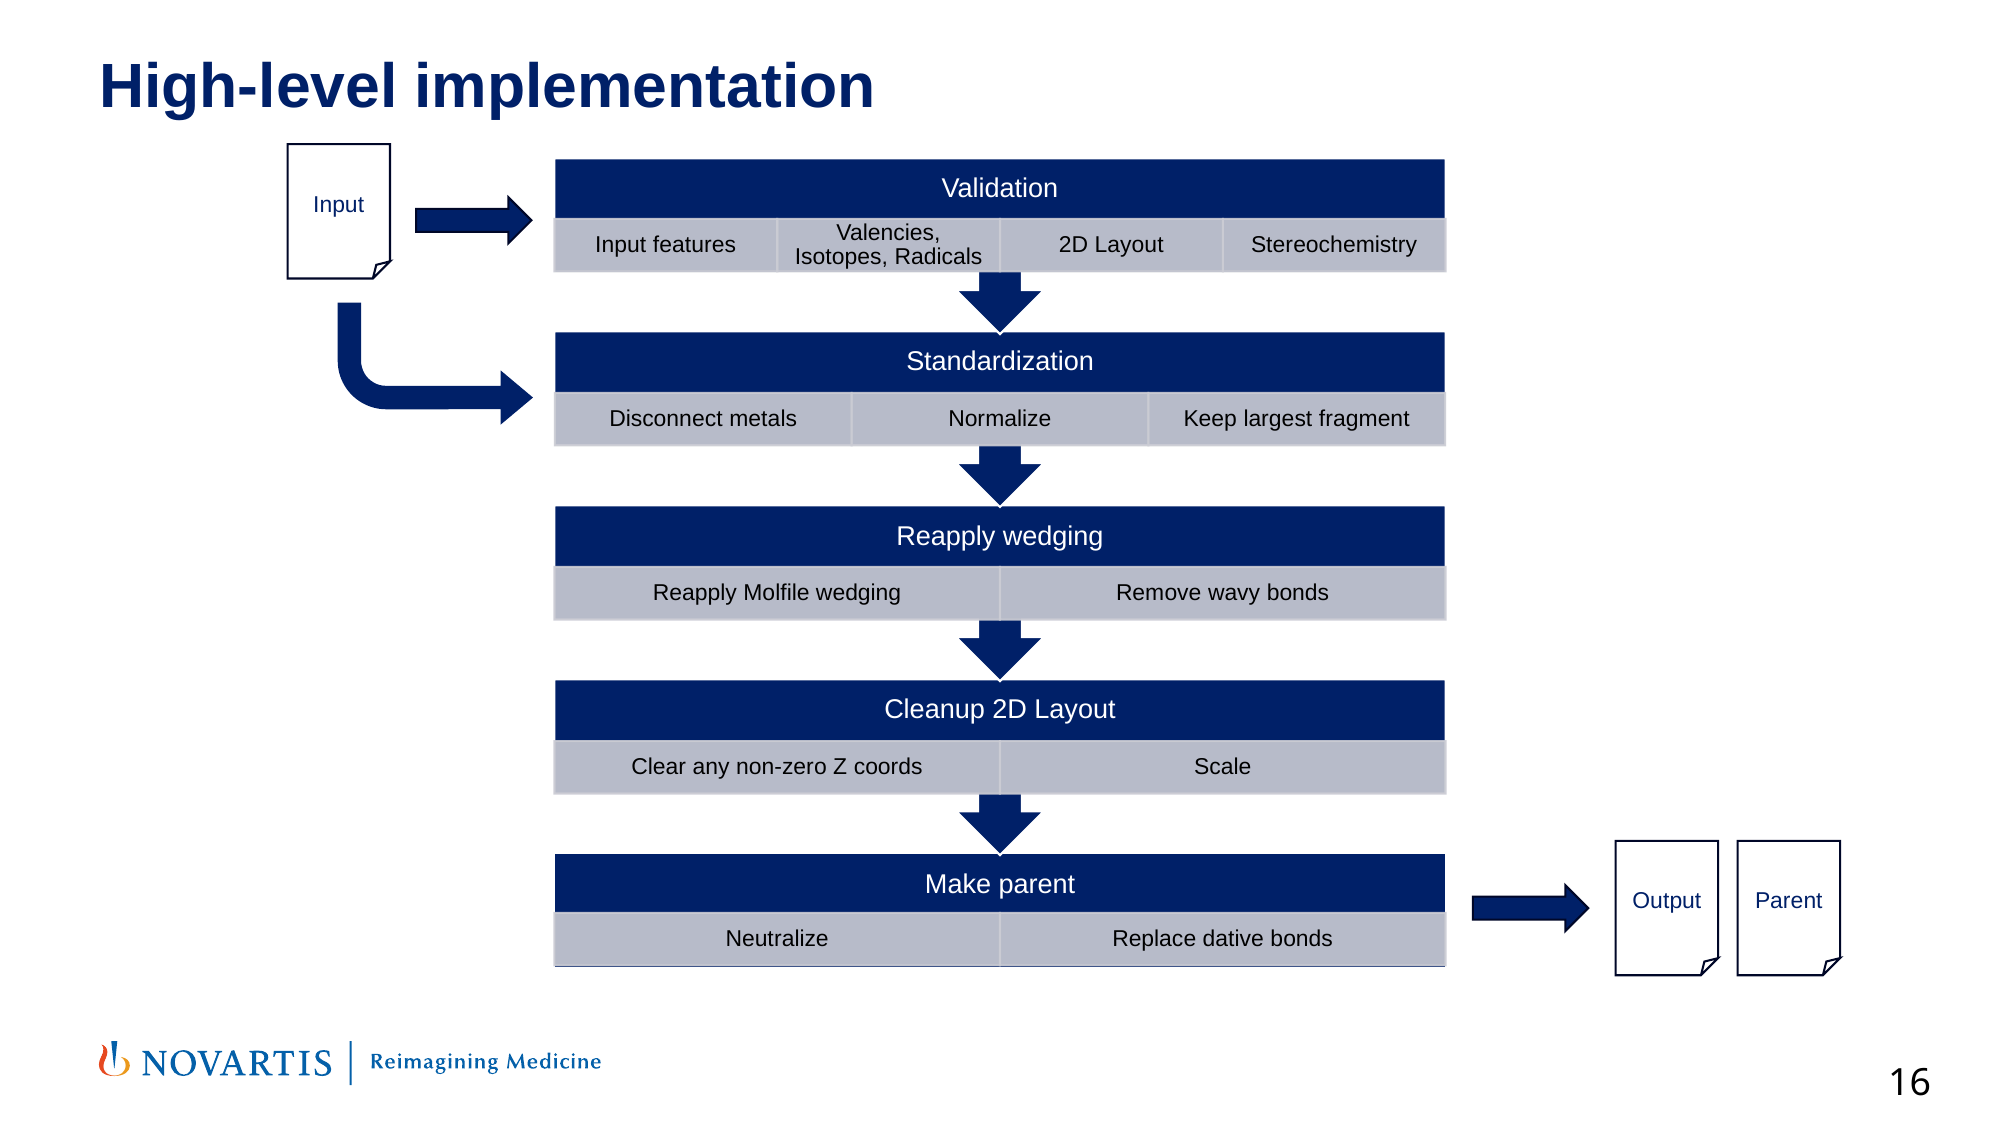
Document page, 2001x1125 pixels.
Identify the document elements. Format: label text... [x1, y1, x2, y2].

text_box Input [287, 144, 391, 279]
text_box 16 [1854, 1057, 1932, 1088]
text_box [338, 303, 532, 423]
text_box [1472, 885, 1589, 932]
text_box [416, 197, 532, 244]
text_box Output [1615, 840, 1719, 976]
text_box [553, 157, 1447, 969]
title High-level implementation [99, 51, 1308, 226]
text_box Parent [1737, 840, 1841, 976]
